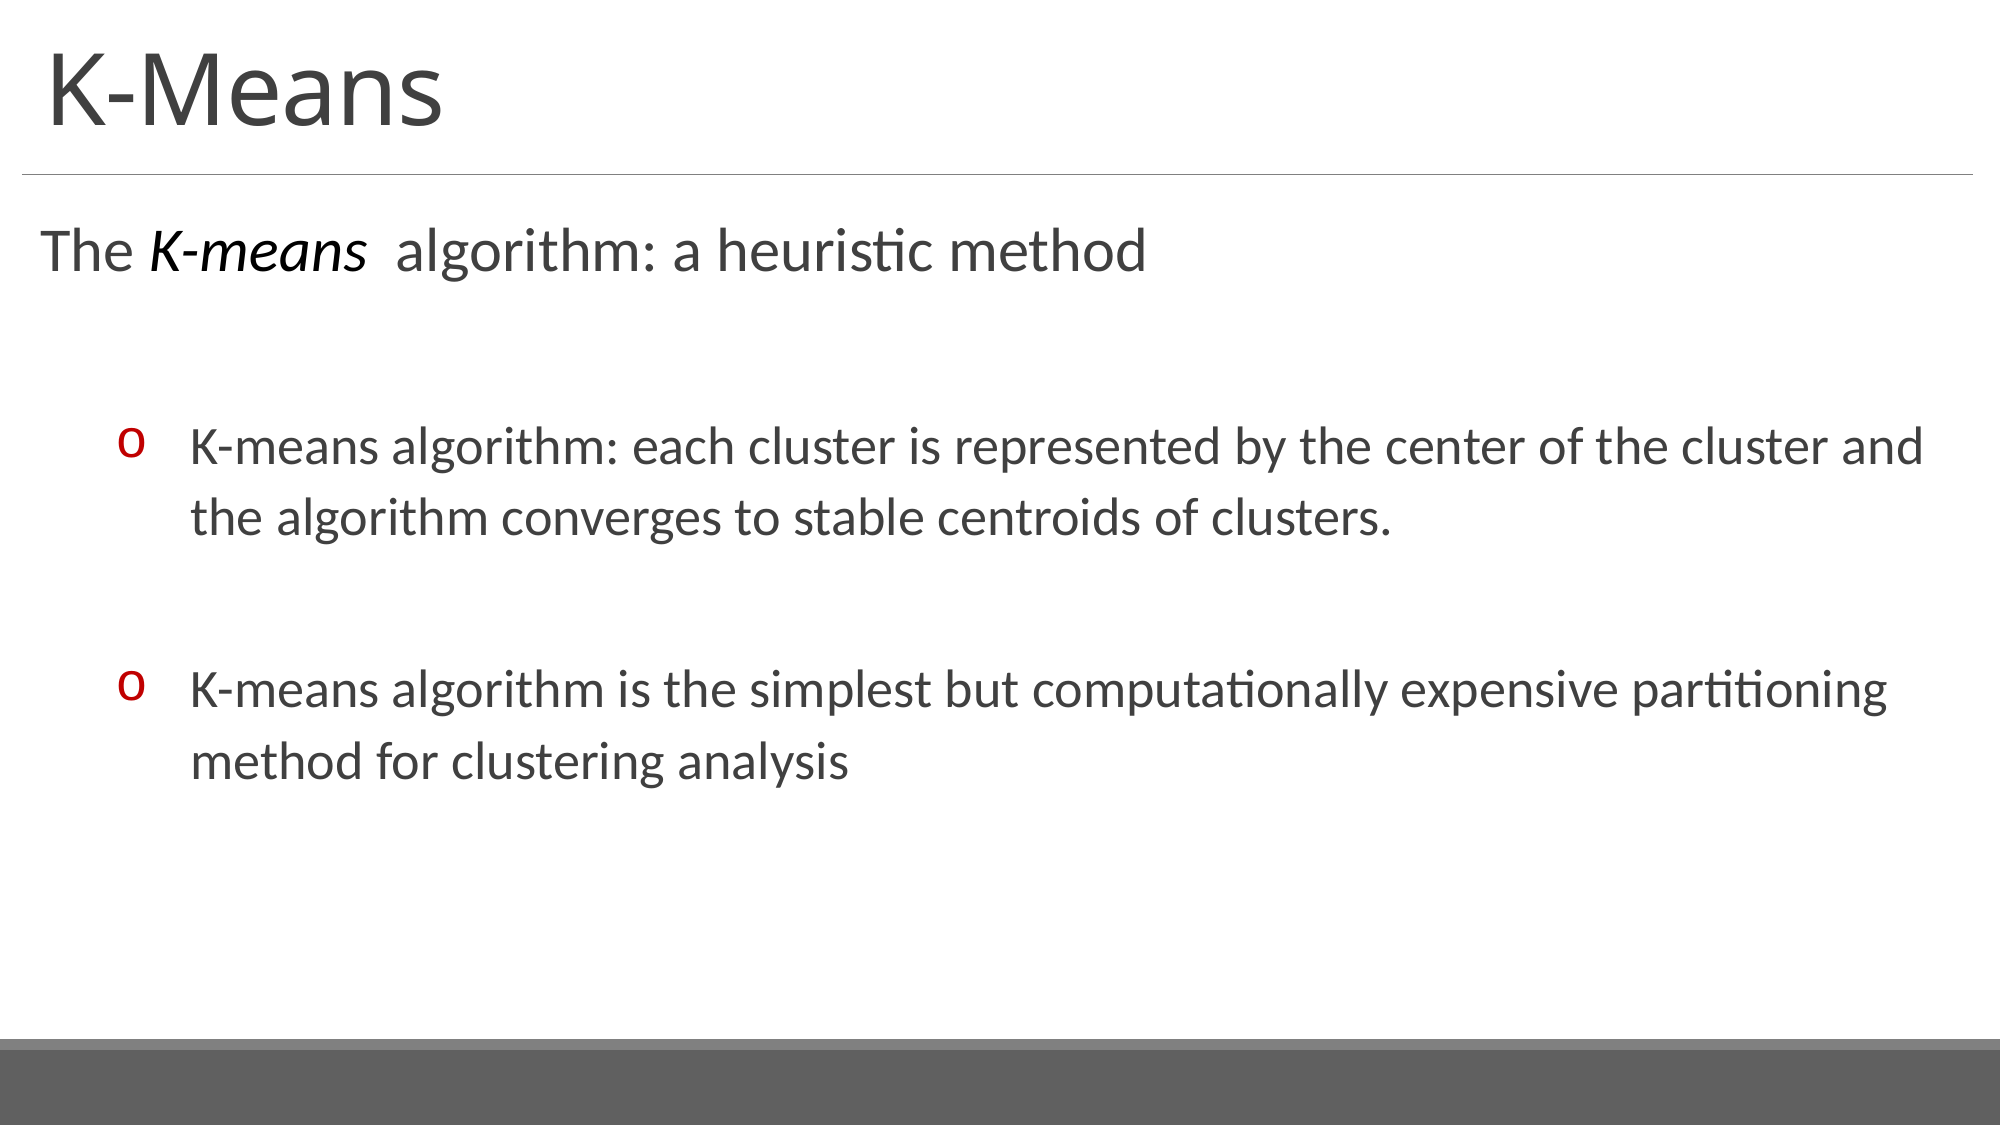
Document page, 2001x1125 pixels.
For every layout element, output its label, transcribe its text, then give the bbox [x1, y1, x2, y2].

list The K-means algorithm: a heuristic method K-means algorithm: each cluster is represented by the center of the cluster and the algorithm converges to stable centroids of clusters. K-means algorithm is the simplest but computationally expensive partitioning method for clustering analysis [29, 193, 1969, 1030]
title K-Means [29, 22, 1969, 154]
